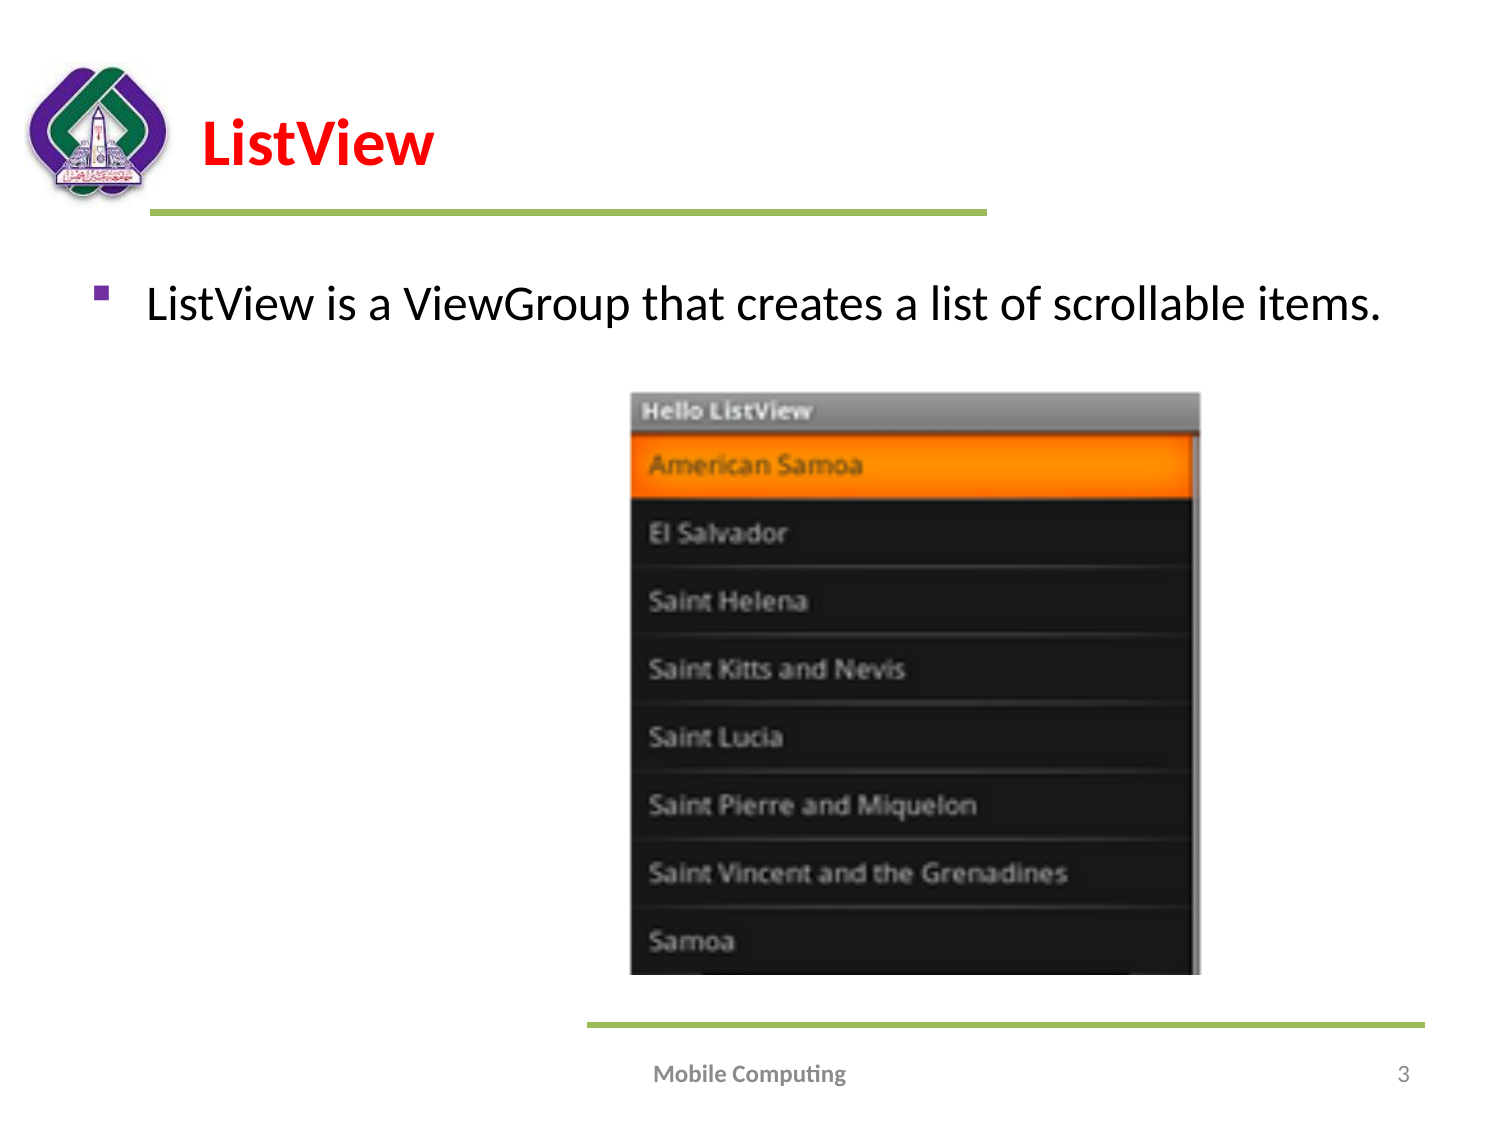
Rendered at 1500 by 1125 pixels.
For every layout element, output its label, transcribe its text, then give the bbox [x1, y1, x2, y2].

footer Mobile Computing [512, 1042, 988, 1103]
title ListView [187, 45, 1375, 233]
picture [24, 62, 175, 208]
list ListView is a ViewGroup that creates a list of scrollable items. [75, 262, 1425, 1005]
slide_number 3 [1074, 1042, 1425, 1103]
picture [616, 387, 1213, 976]
